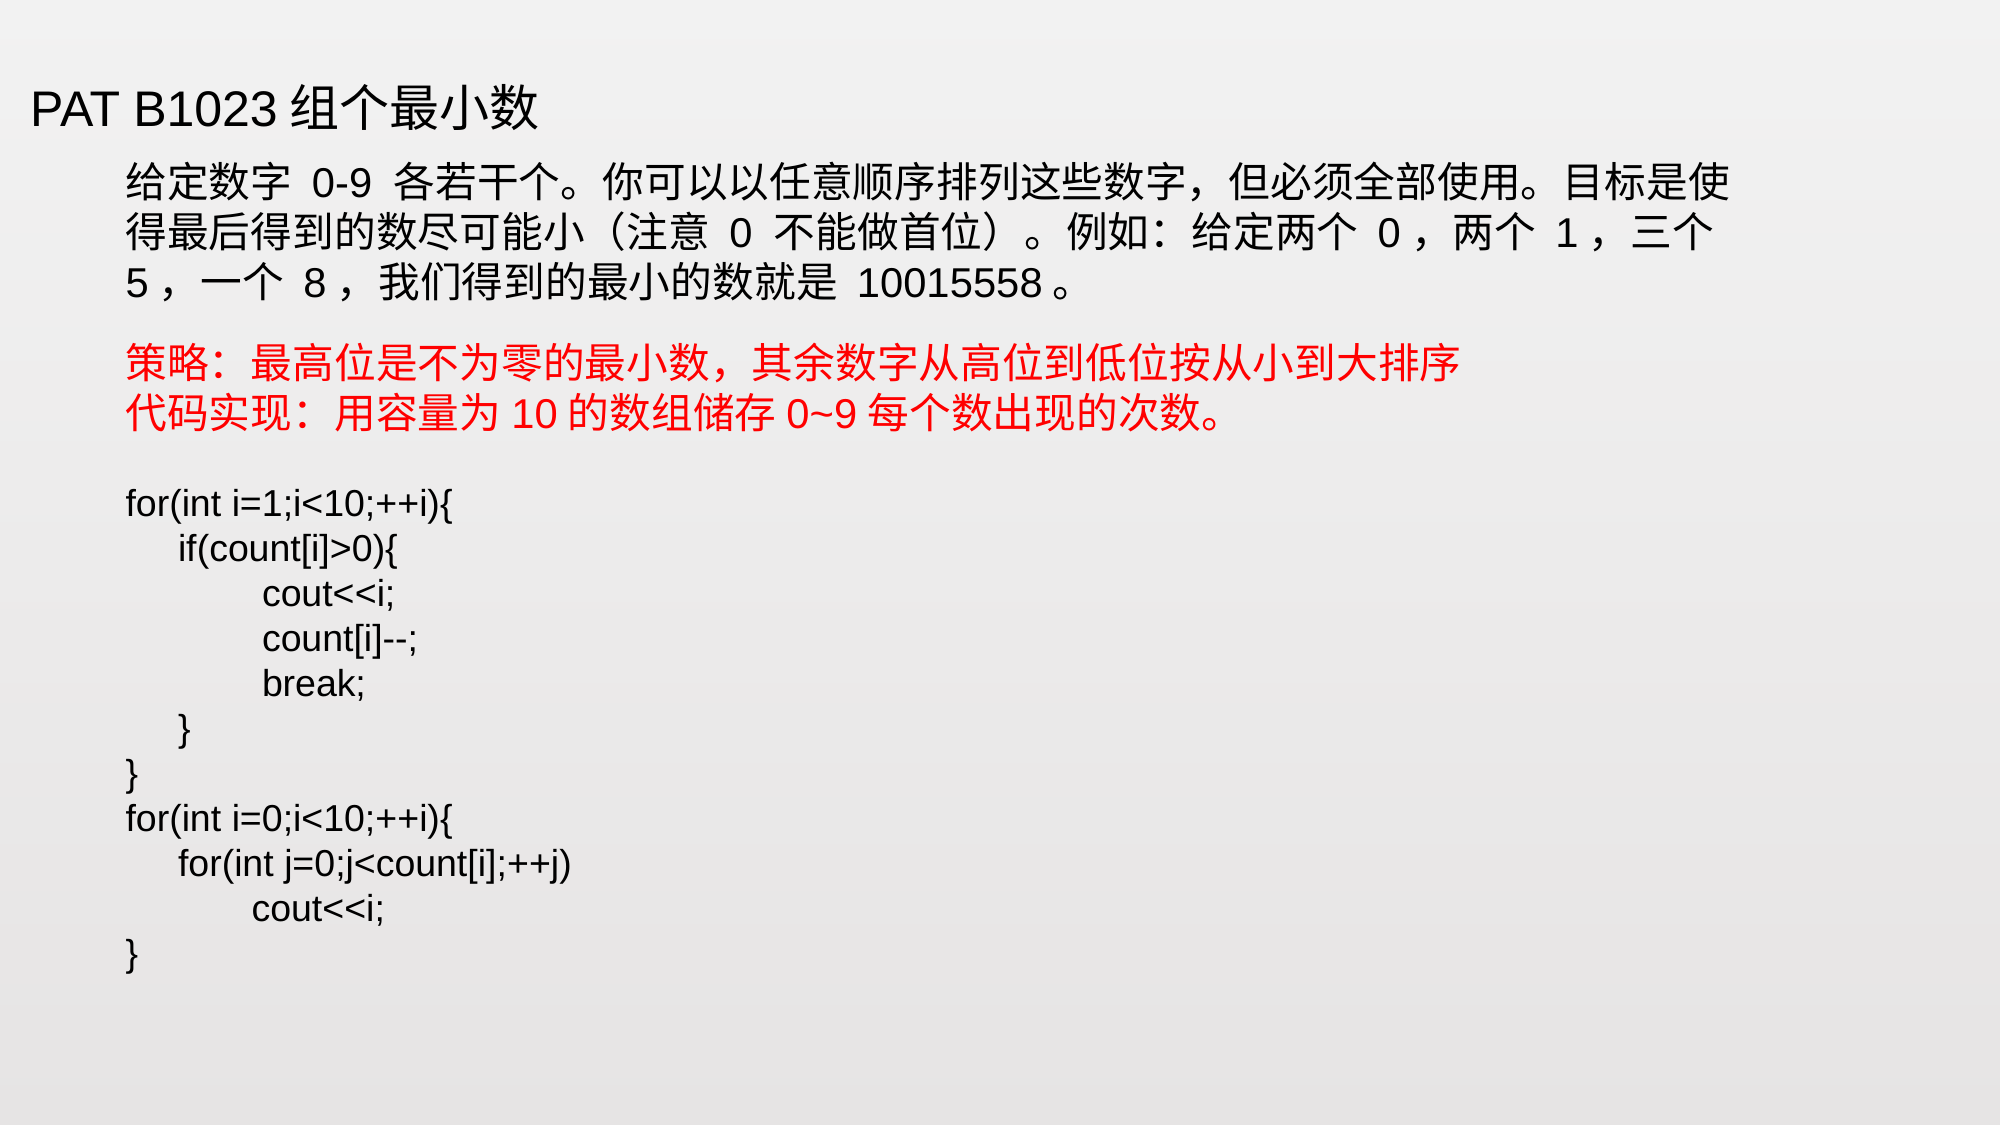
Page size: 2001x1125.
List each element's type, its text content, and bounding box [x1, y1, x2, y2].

text_box 策略：最高位是不为零的最小数，其余数字从高位到低位按从小到大排序 代码实现：用容量为10的数组储存0~9每个数出现的次数。 [110, 329, 1665, 445]
title PAT B1023组个最小数 [15, 11, 1217, 145]
text_box for(int i=1;i<10;++i){ if(count[i]>0){ cout<<i; count[i]--; break; } } for(int i=0;i<10;++i){ for(int j=0;j<count[i];++j) cout<<i; } [110, 471, 1634, 1027]
text_box 给定数字 0-9 各若干个。你可以以任意顺序排列这些数字，但必须全部使用。目标是使得最后得到的数尽可能小（注意 0 不能做首位）。例如：给定两个 0，两个 1，三个 5，一个 8，我们得到的最小的数就是 10015558。 [110, 148, 1776, 314]
